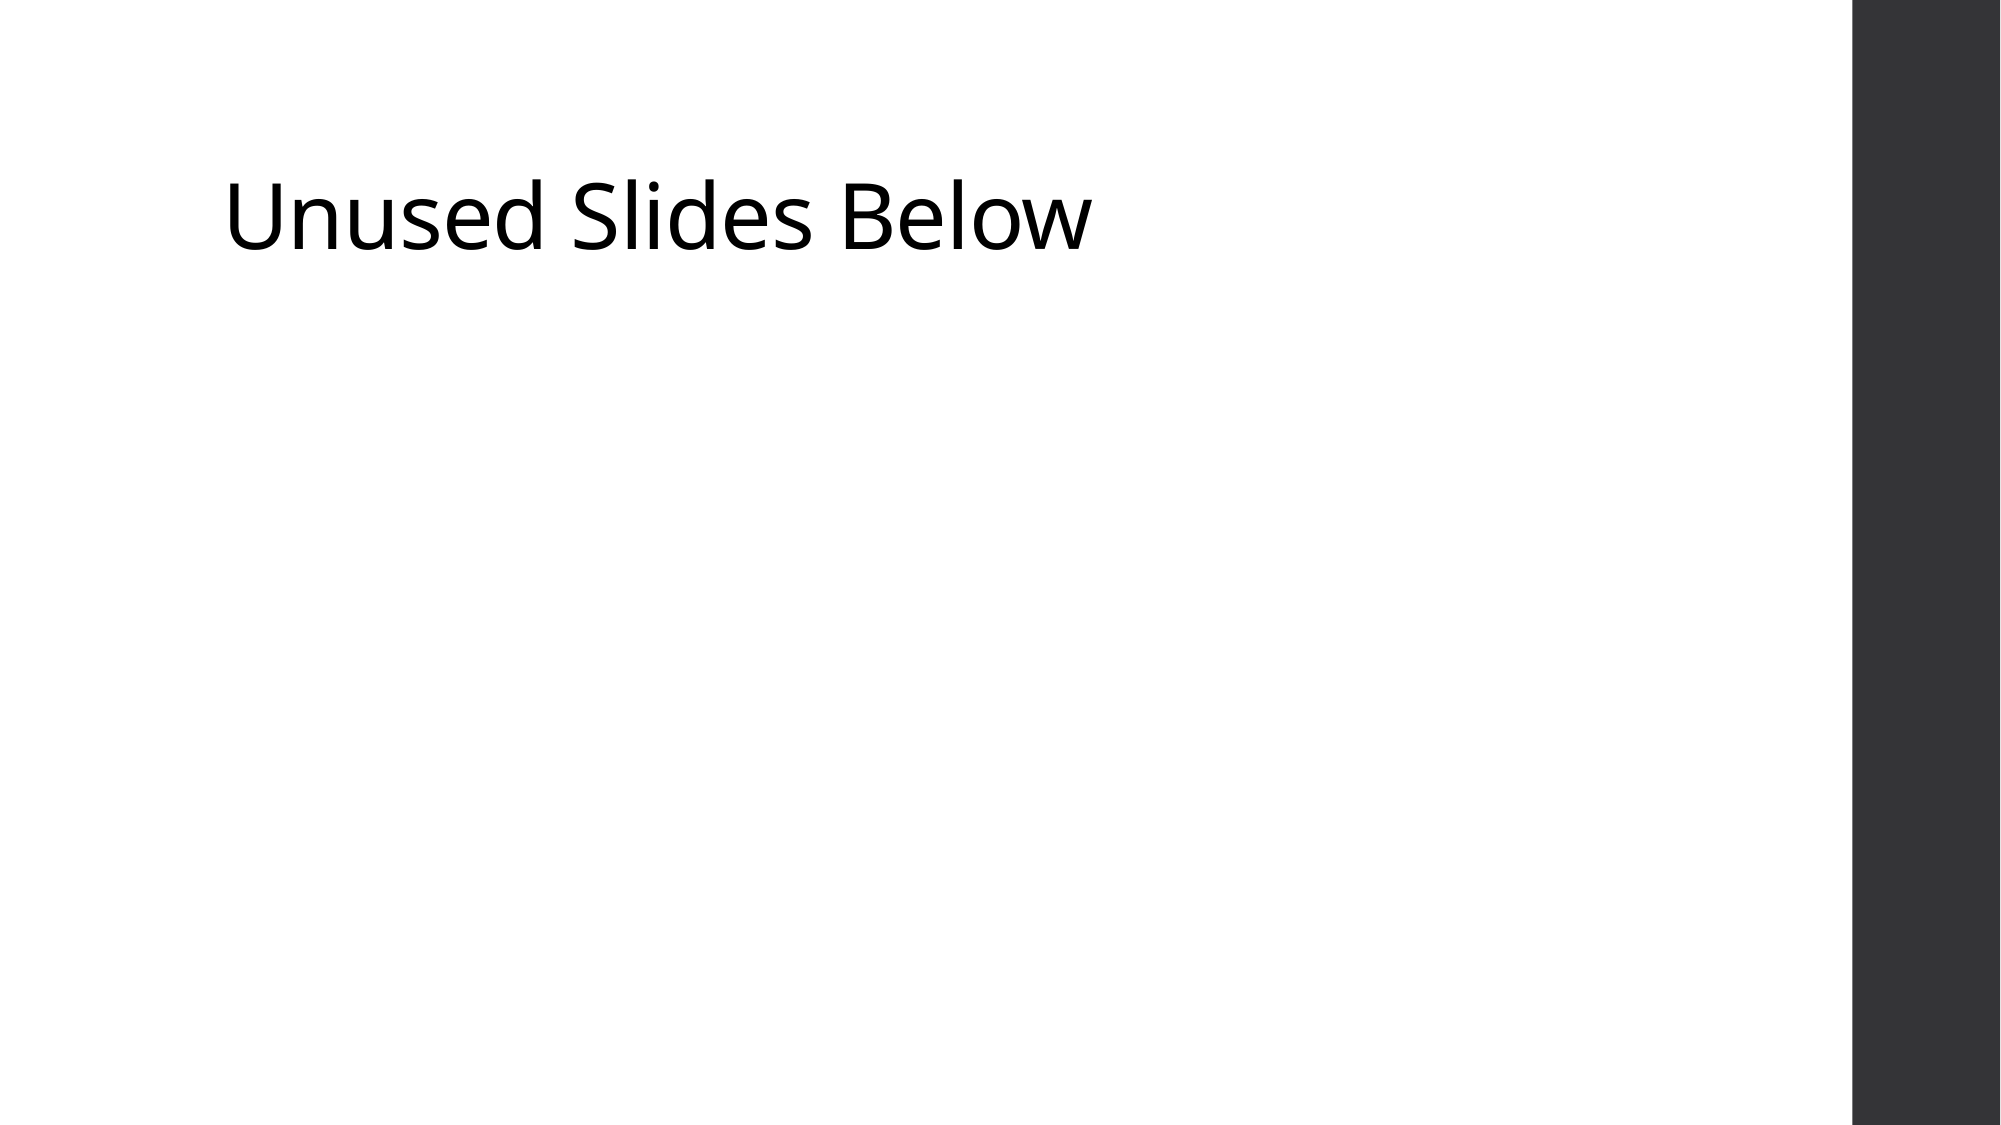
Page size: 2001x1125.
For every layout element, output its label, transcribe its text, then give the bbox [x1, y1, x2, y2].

title Unused Slides Below [206, 60, 1797, 278]
